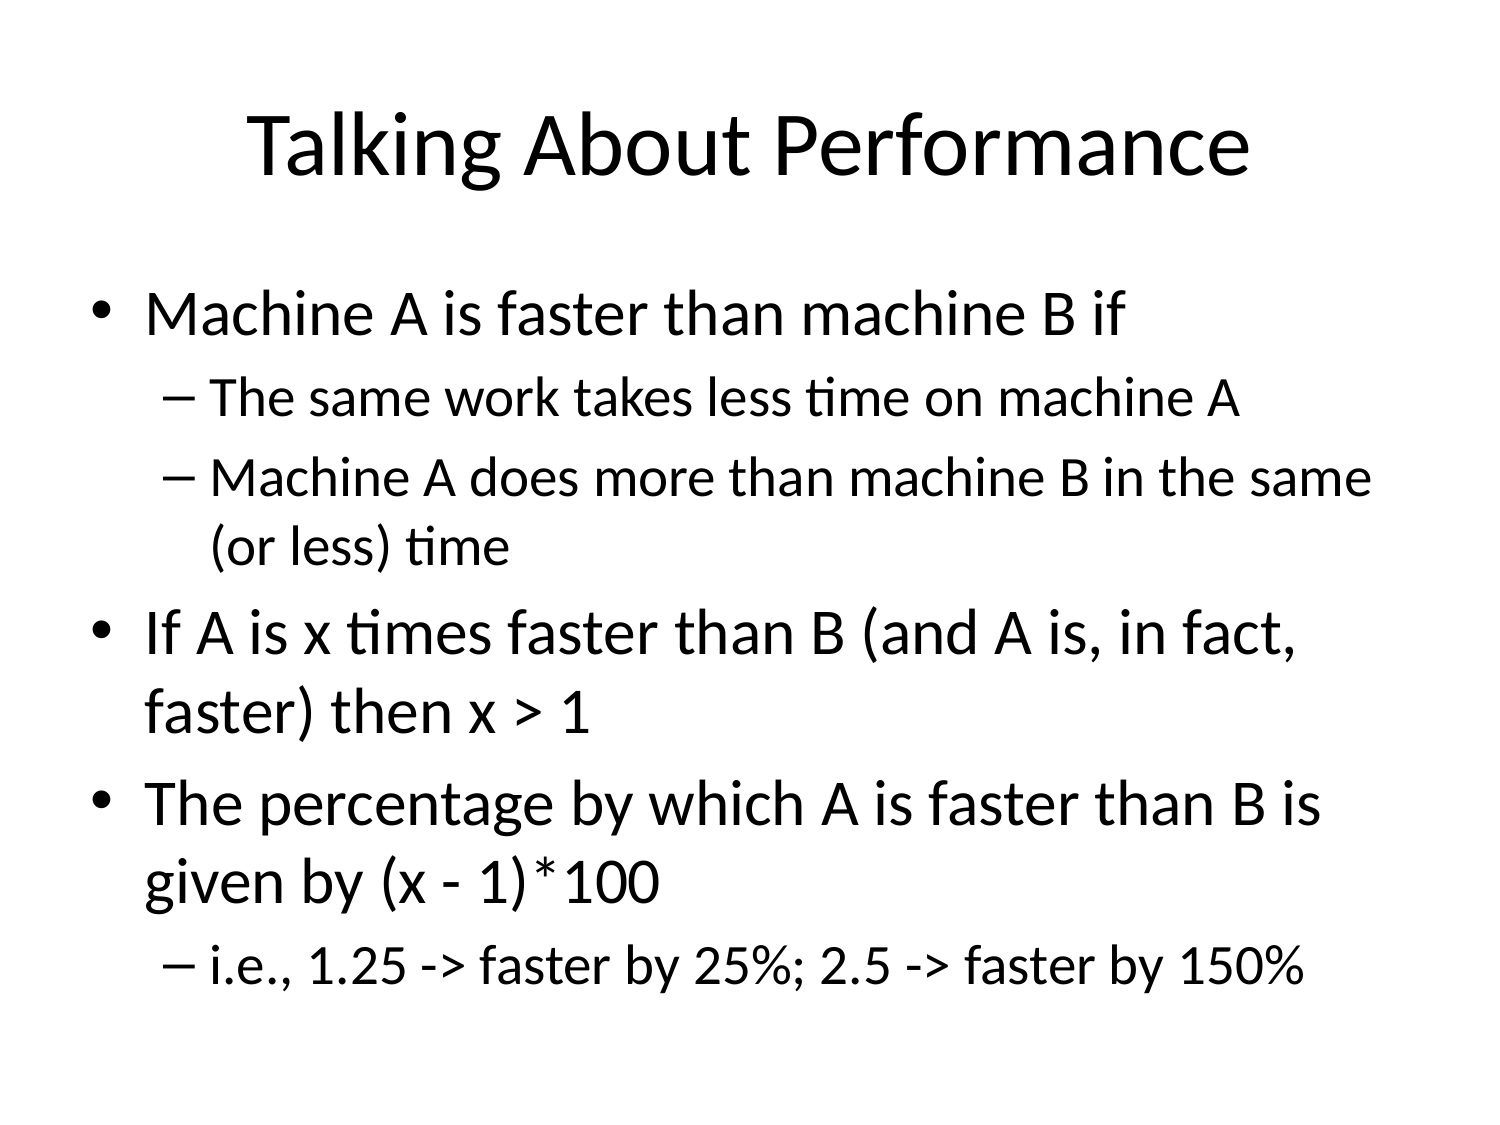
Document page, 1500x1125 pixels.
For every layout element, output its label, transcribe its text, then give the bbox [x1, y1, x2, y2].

title Talking About Performance [75, 45, 1425, 233]
list Machine A is faster than machine B if The same work takes less time on machine A Machine A does more than machine B in the same (or less) time If A is x times faster than B (and A is, in fact, faster) then x > 1 The percentage by which A is faster than B is given by (x - 1)*100 i.e., 1.25 -> faster by 25%; 2.5 -> faster by 150% [75, 262, 1425, 1005]
